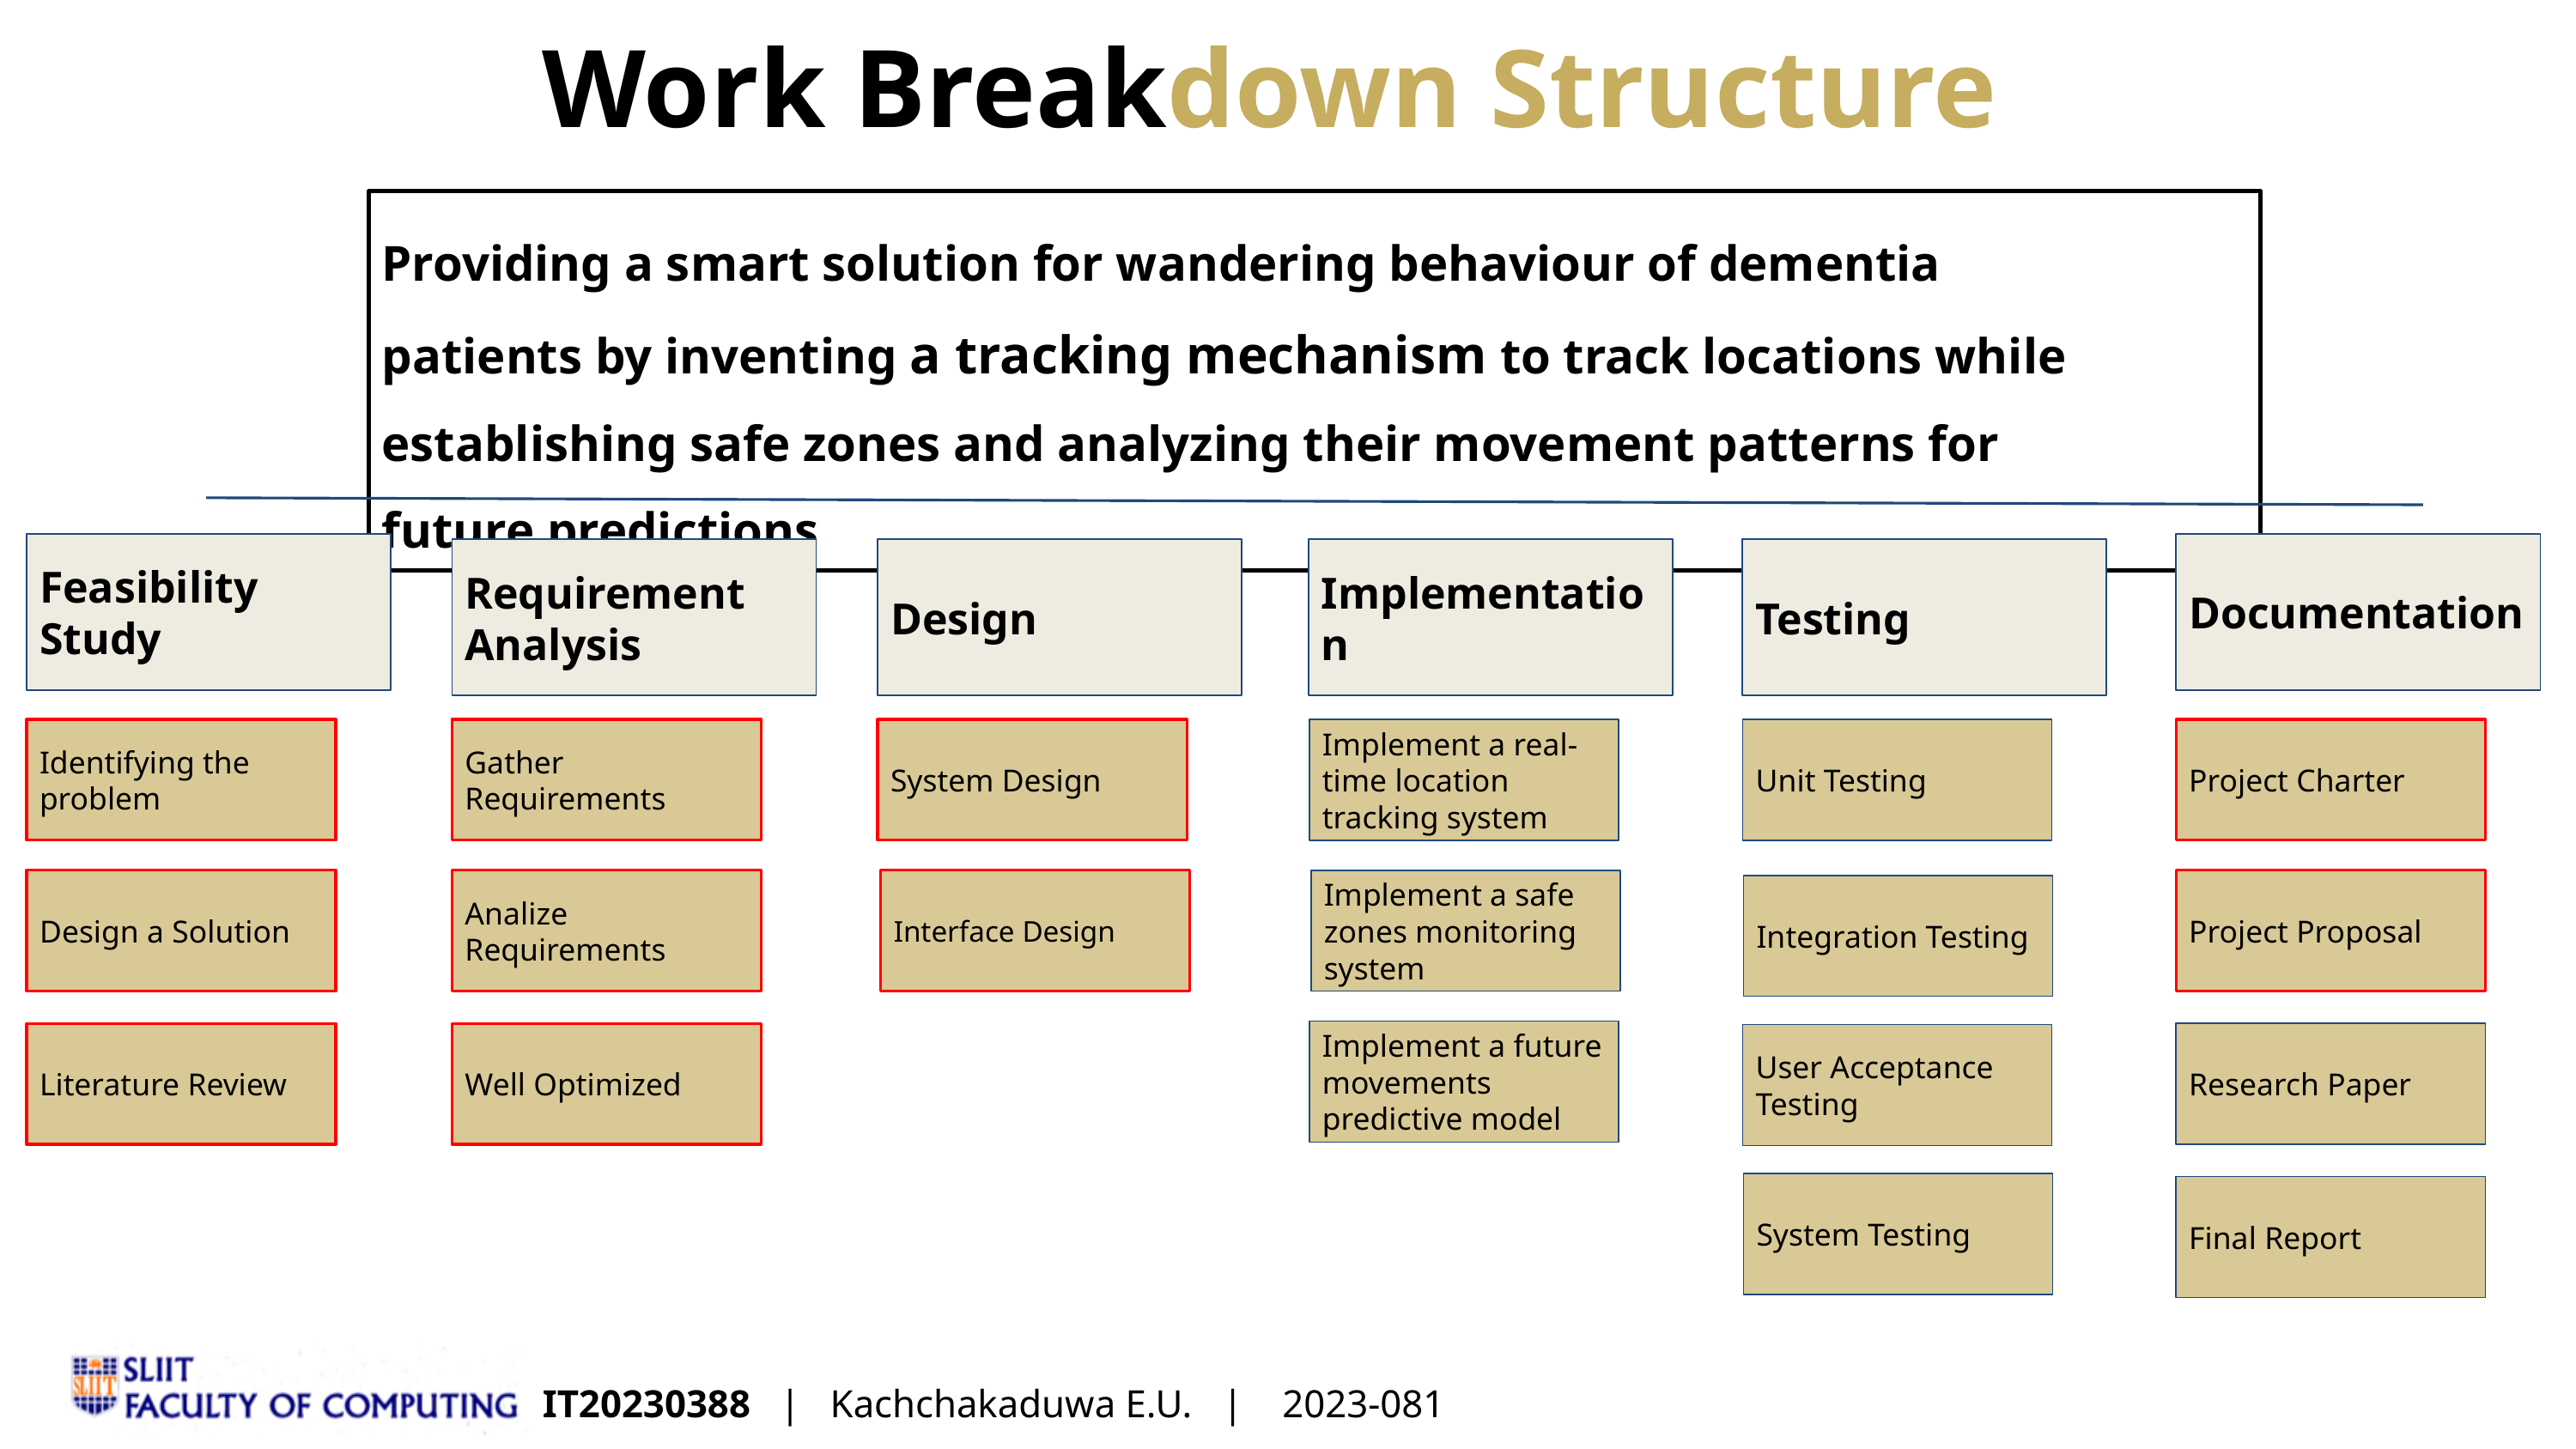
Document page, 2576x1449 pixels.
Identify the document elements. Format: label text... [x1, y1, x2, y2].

text_box Requirement Analysis [452, 539, 817, 695]
text_box System Testing [1743, 1173, 2053, 1295]
text_box Implement a real-time location tracking system [1309, 719, 1619, 840]
text_box Design a Solution [26, 870, 337, 991]
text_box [205, 497, 2424, 506]
text_box Providing a smart solution for wandering behaviour of dementia patients by inventing a tracking mechanism to track locations while establishing safe zones and analyzing their movement patterns for future predictions [368, 515, 2261, 571]
text_box Interface Design [880, 870, 1190, 991]
text_box Well Optimized [452, 1023, 762, 1145]
text_box Project Proposal [2176, 870, 2486, 991]
text_box Design [878, 539, 1242, 695]
text_box Literature Review [26, 1023, 337, 1145]
text_box Feasibility Study [26, 534, 392, 690]
text_box Research Paper [2176, 1023, 2486, 1145]
text_box Final Report [2176, 1176, 2486, 1298]
text_box Documentation [2176, 534, 2541, 690]
text_box Implement a future movements predictive model [1309, 1021, 1619, 1143]
text_box Project Charter [2176, 719, 2486, 840]
text_box User Acceptance Testing [1742, 1024, 2052, 1146]
picture [64, 1327, 531, 1435]
text_box Identifying the problem [26, 719, 337, 840]
text_box Implementation [1308, 539, 1674, 695]
text_box System Design [878, 719, 1188, 840]
text_box Gather Requirements [452, 719, 762, 840]
text_box Implement a safe zones monitoring system [1310, 870, 1621, 991]
text_box IT20230388 | Kachchakaduwa E.U. | 2023-081 [532, 1361, 1640, 1439]
text_box Unit Testing [1742, 719, 2052, 840]
text_box Integration Testing [1743, 875, 2053, 997]
text_box Testing [1742, 539, 2107, 695]
text_box Work Breakdown Structure [529, 7, 2226, 162]
text_box Analize Requirements [452, 870, 762, 991]
text_box Providing a smart solution for wandering behaviour of dementia patients by inventing a tracking mechanism to track locations while establishing safe zones and analyzing their movement patterns for future predictions [368, 191, 2261, 495]
